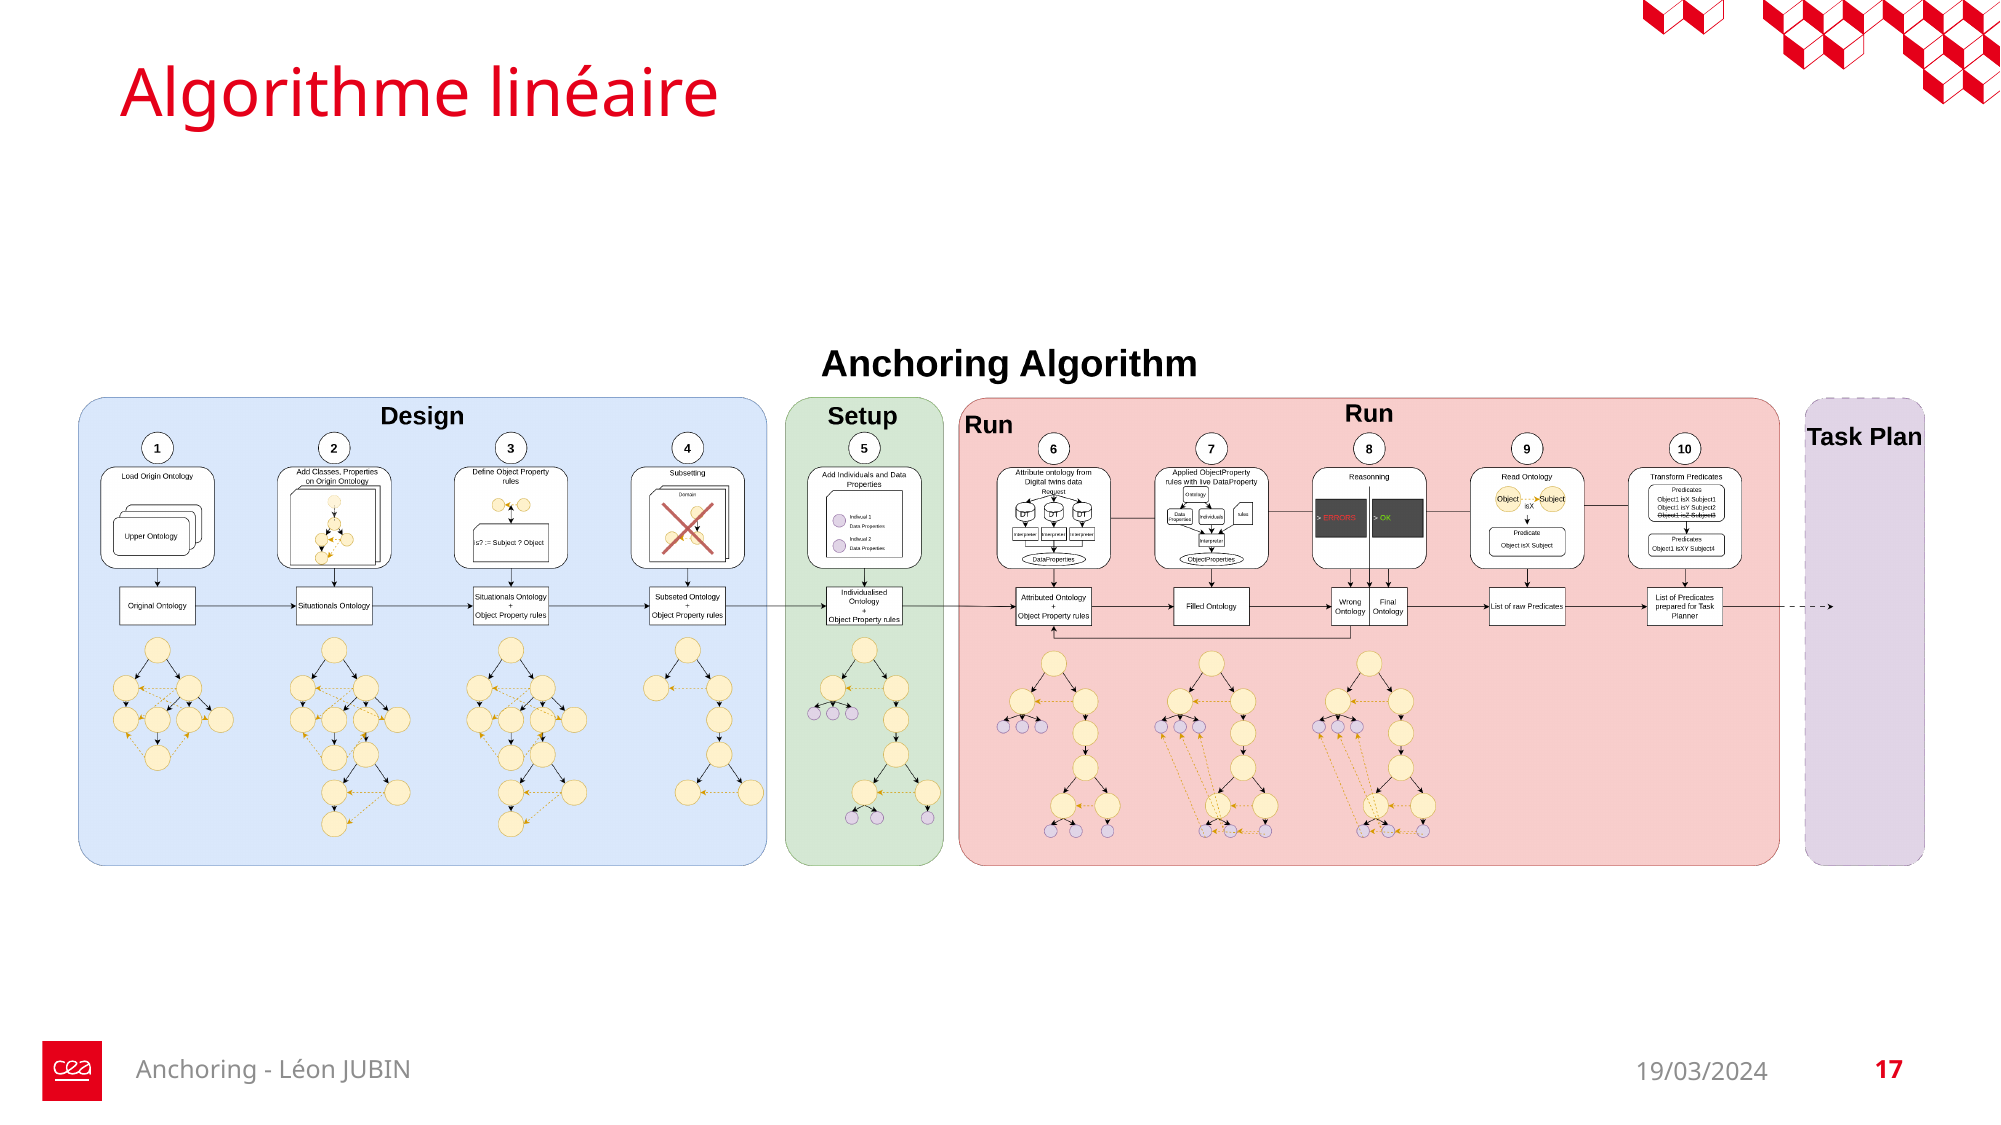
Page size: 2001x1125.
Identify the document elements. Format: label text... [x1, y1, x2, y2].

title Algorithme linéaire [120, 51, 1880, 195]
footer Anchoring - Léon JUBIN [120, 1040, 1571, 1101]
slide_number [1579, 1040, 1783, 1101]
picture [75, 340, 1925, 866]
slide_number 17 [1804, 1040, 1919, 1101]
